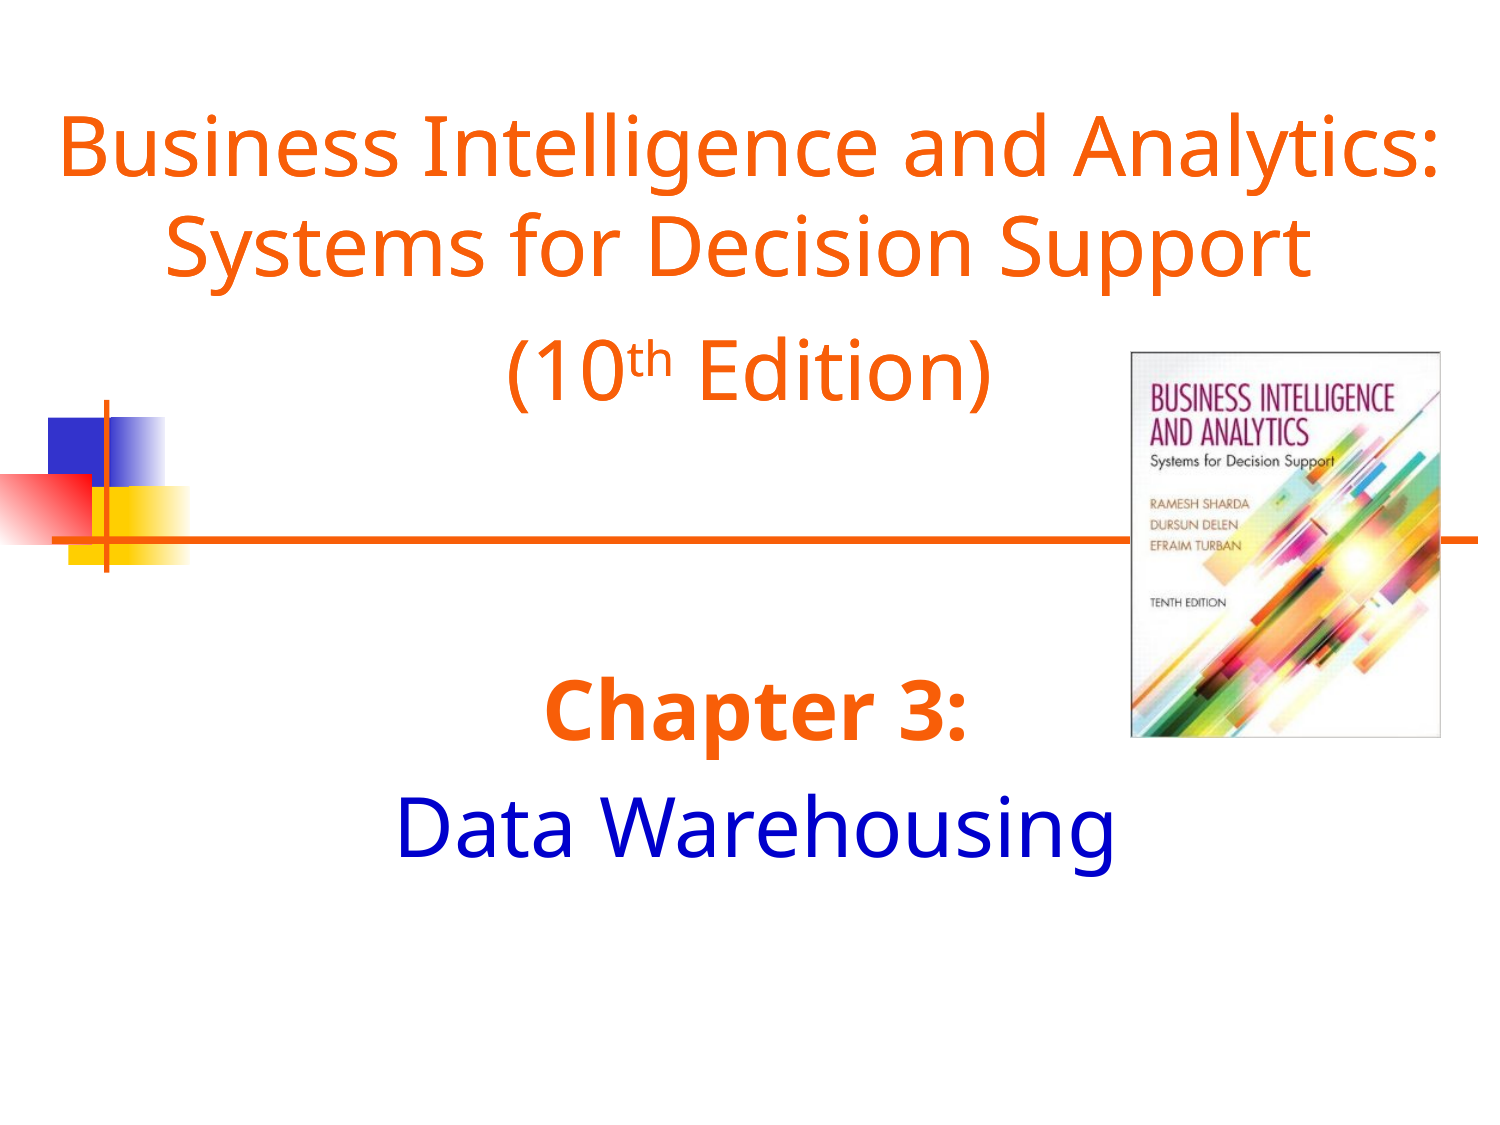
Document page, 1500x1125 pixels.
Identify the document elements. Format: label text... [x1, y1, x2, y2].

subtitle Chapter 3: Data Warehousing [112, 649, 1401, 1026]
text_box Business Intelligence and Analytics: Systems for Decision Support (10th Edition) [0, 49, 1500, 425]
picture [1130, 350, 1441, 738]
